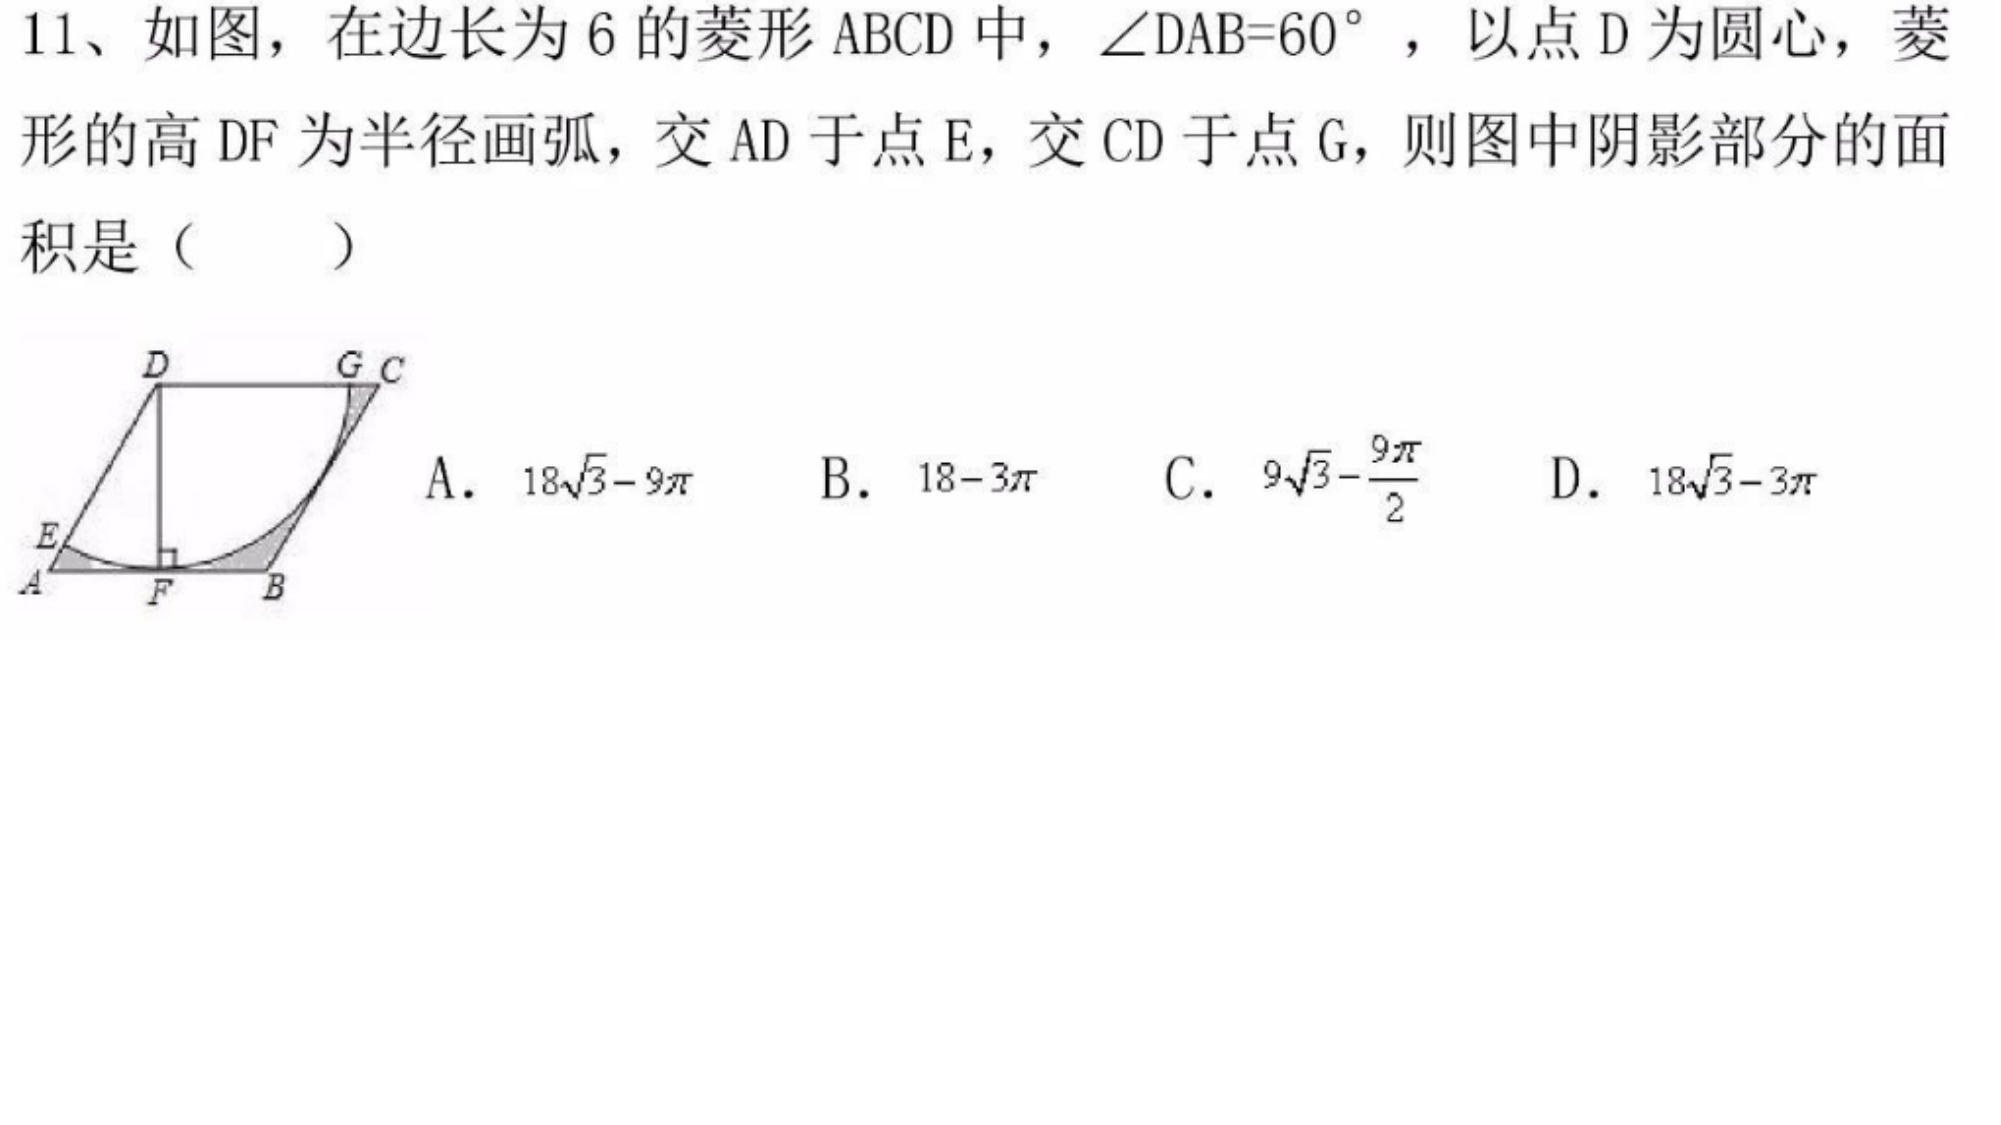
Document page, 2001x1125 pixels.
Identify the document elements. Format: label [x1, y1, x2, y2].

picture [0, 0, 1995, 640]
